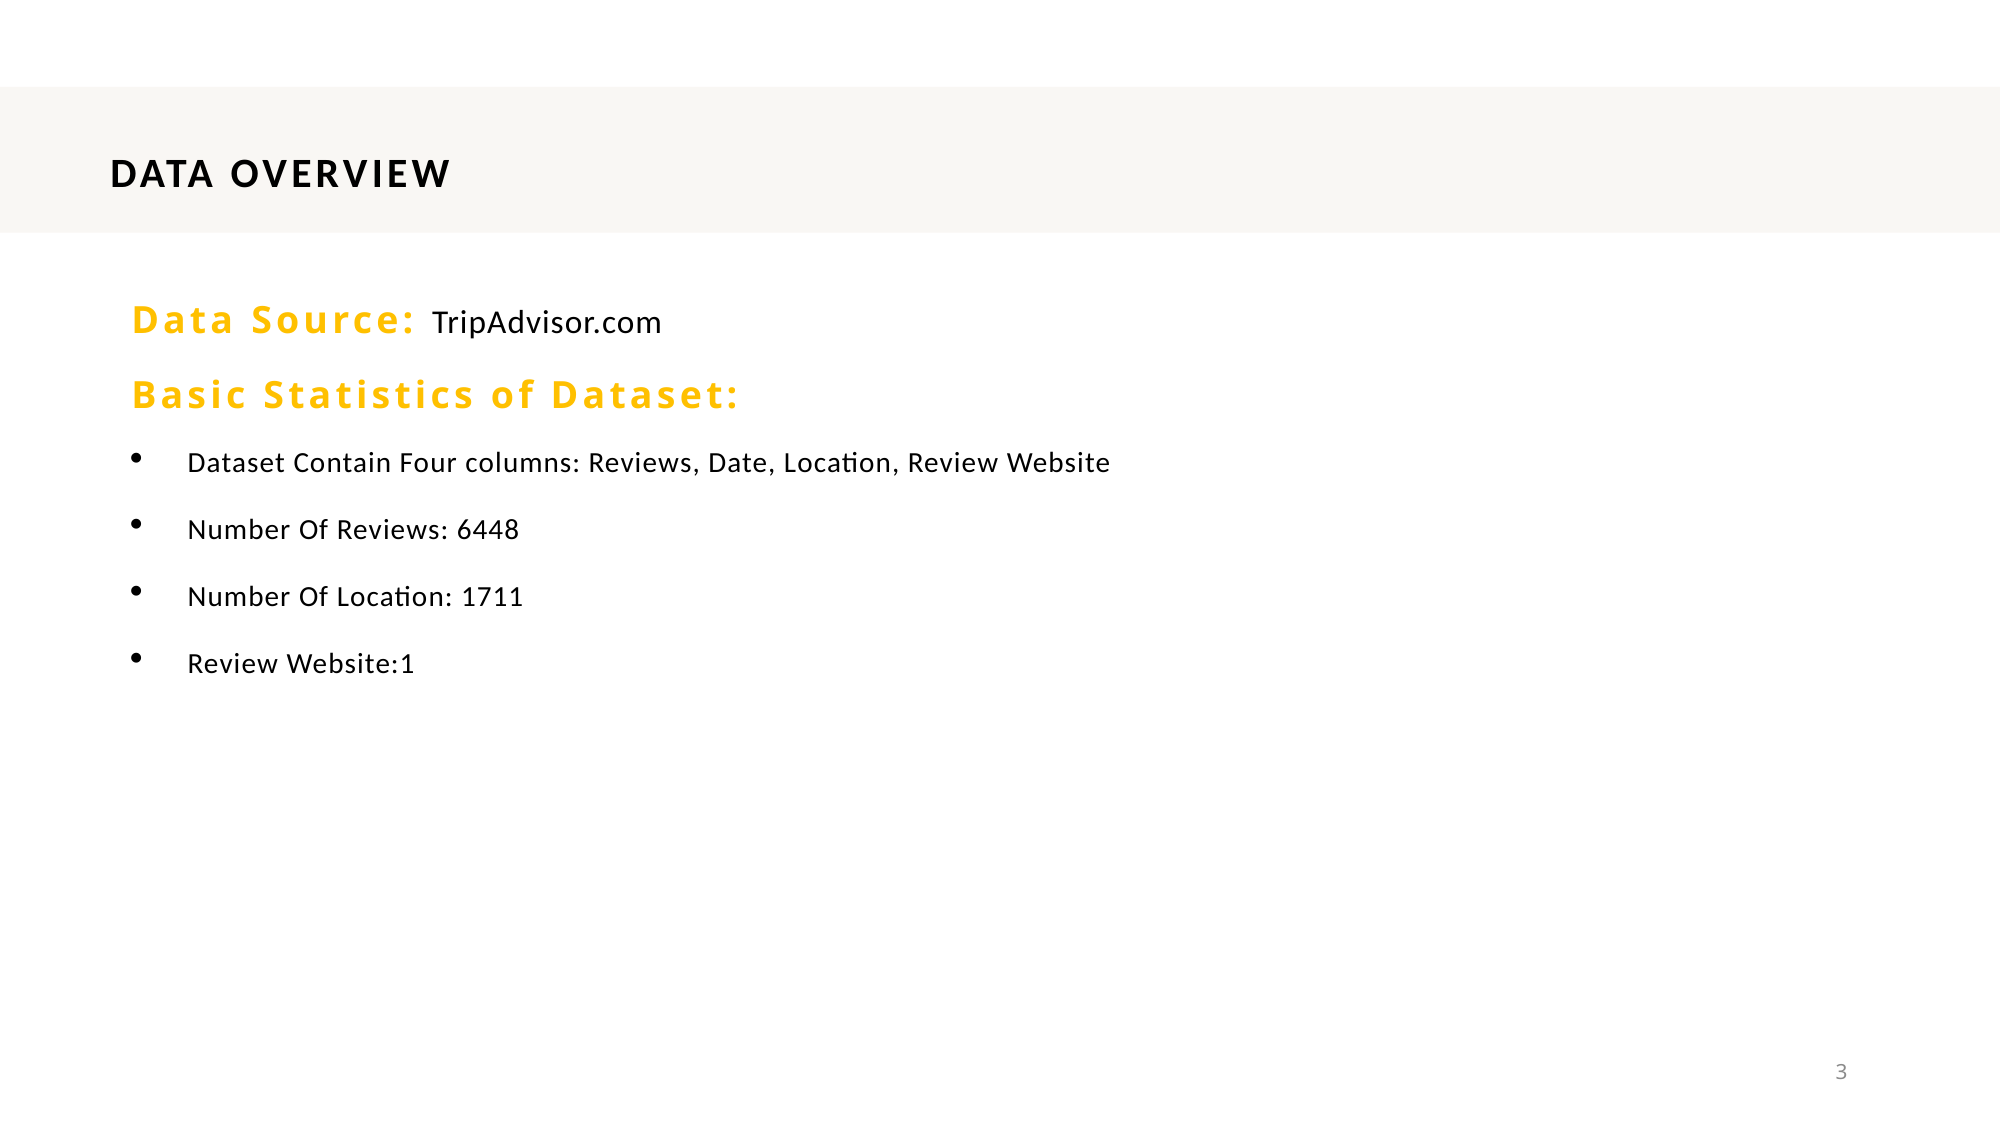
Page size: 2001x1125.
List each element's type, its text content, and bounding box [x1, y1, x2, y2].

slide_number 3 [1412, 1042, 1863, 1103]
title Data Overview [95, 106, 1914, 226]
list Data Source: TripAdvisor.com Basic Statistics of Dataset: Dataset Contain Four columns: Reviews, Date, Location, Review Website Number Of Reviews: 6448 Number Of Location: 1711 Review Website:1 [116, 279, 1884, 1017]
